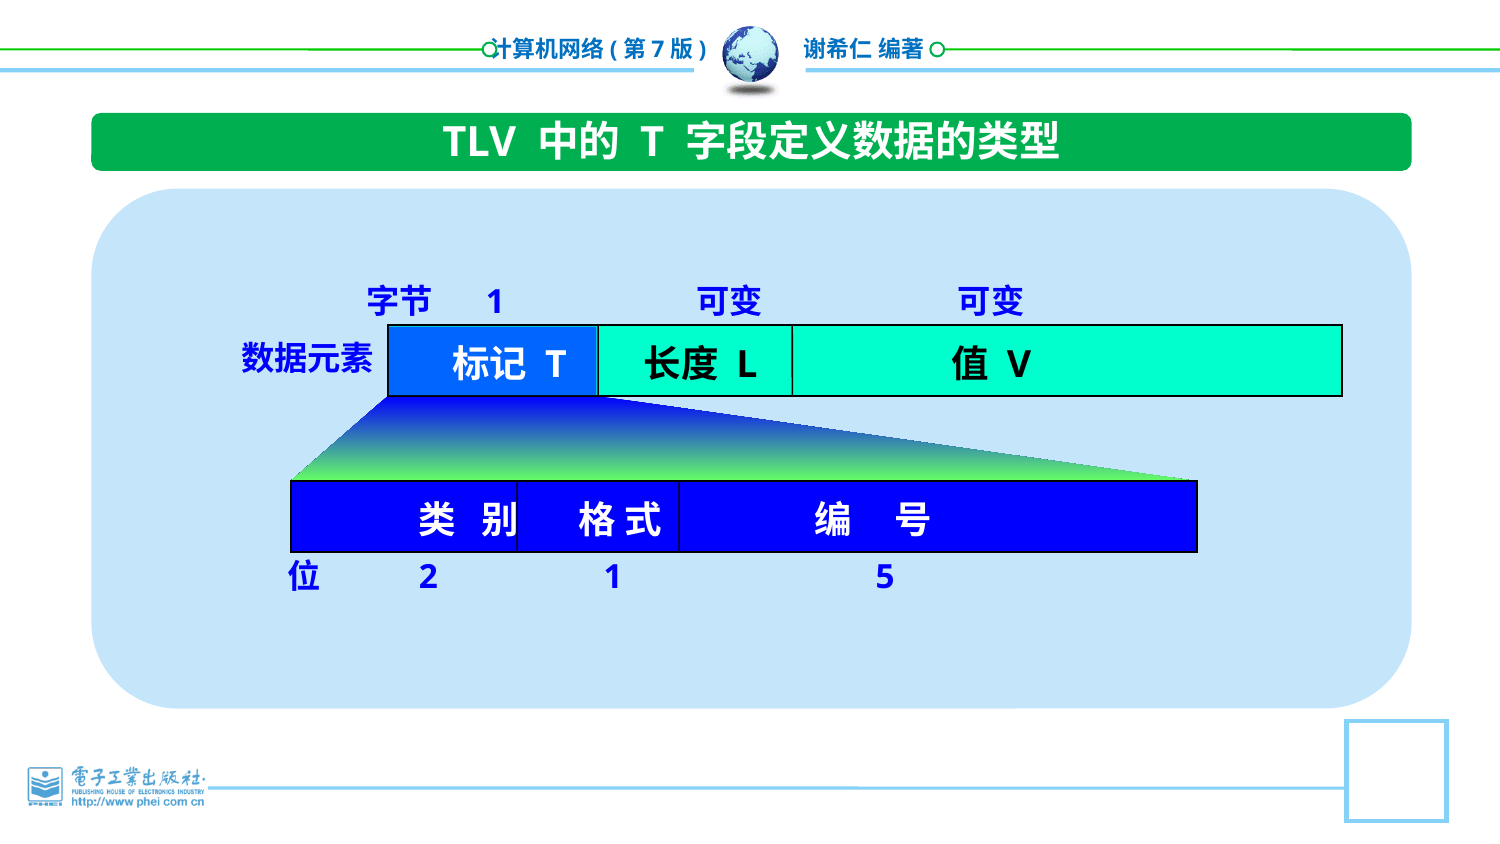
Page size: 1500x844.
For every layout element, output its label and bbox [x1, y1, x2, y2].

text_box [91, 107, 1412, 173]
picture [720, 24, 780, 100]
text_box [89, 186, 1414, 711]
picture [23, 764, 208, 809]
